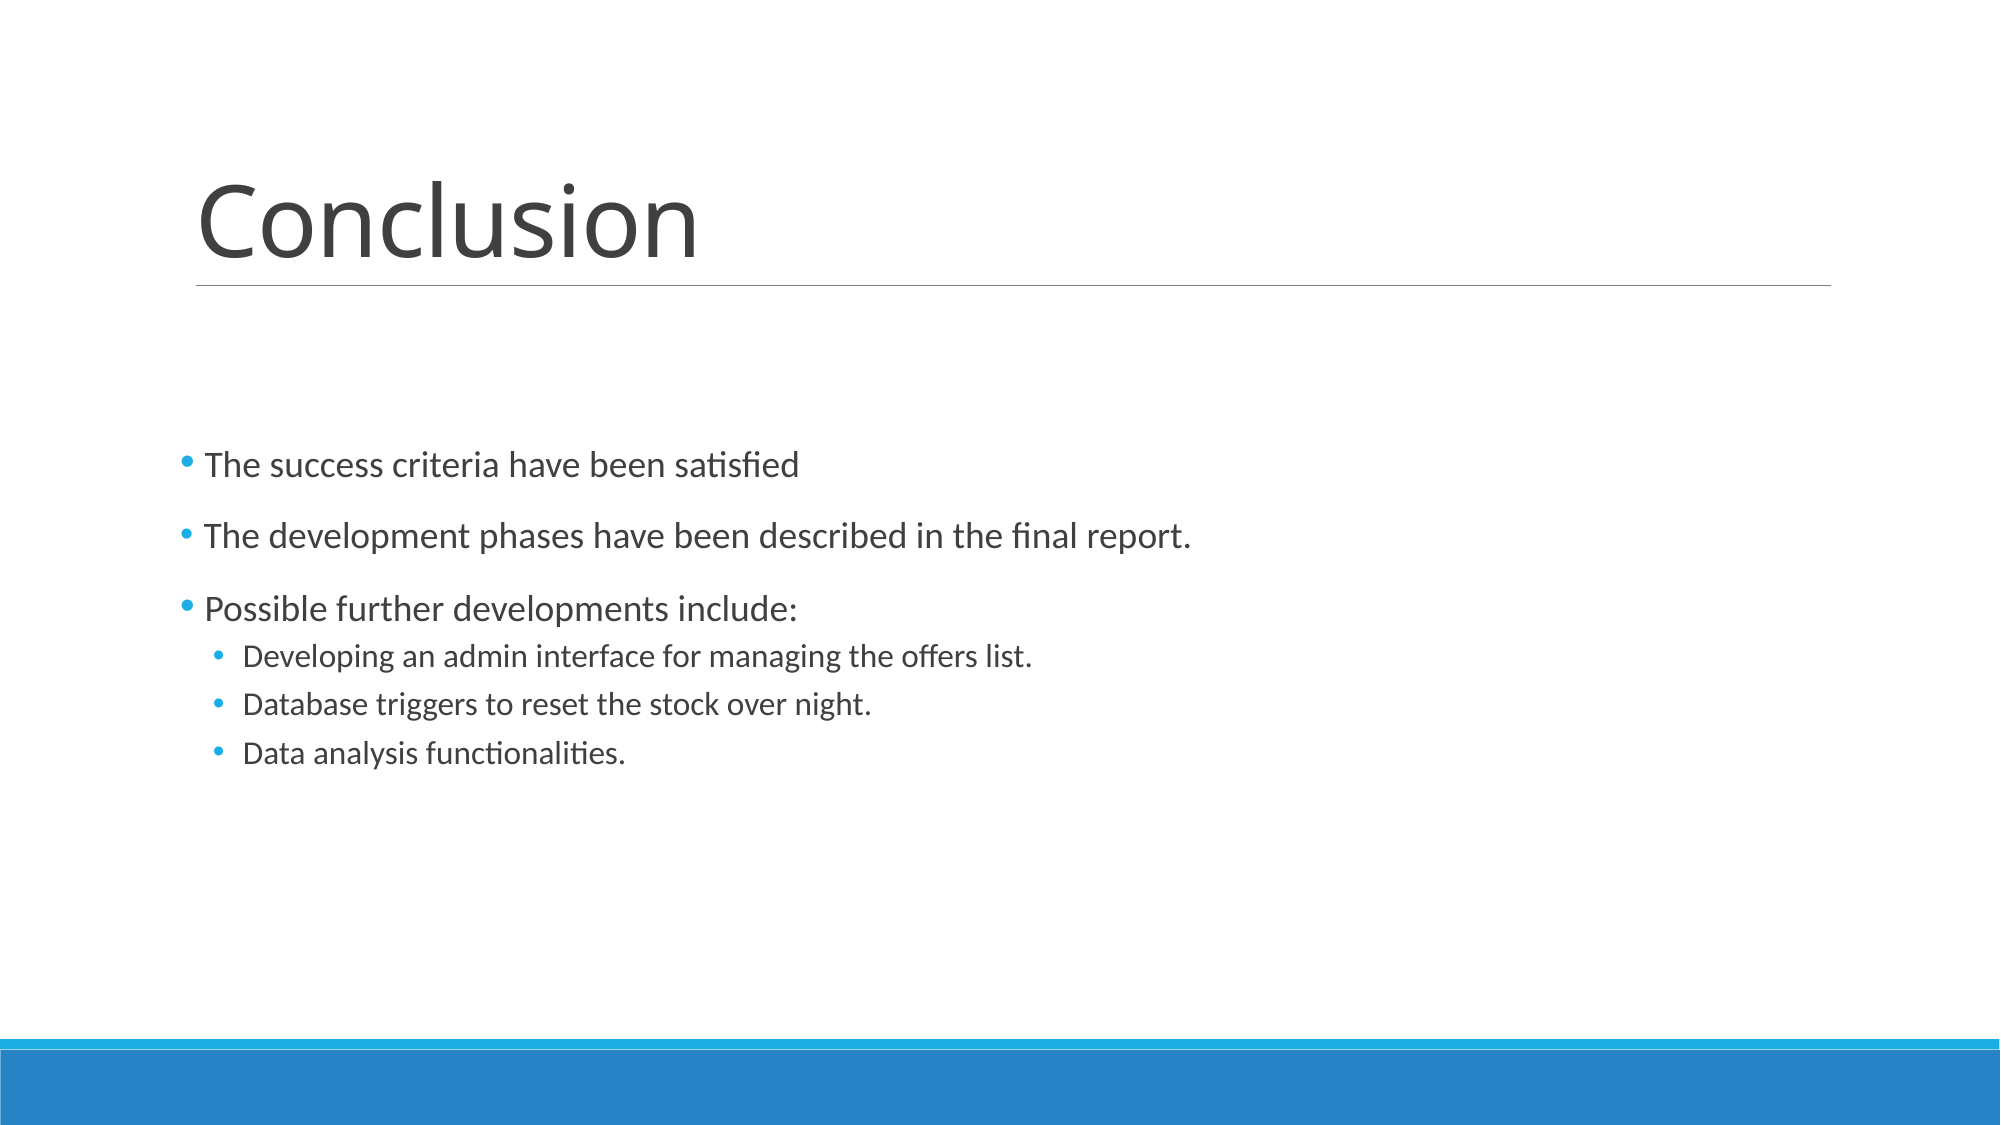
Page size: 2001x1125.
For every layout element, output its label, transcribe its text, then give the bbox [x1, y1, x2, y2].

title Conclusion [180, 47, 1830, 285]
list The success criteria have been satisfied The development phases have been described in the final report. Possible further developments include: Developing an admin interface for managing the offers list. Database triggers to reset the stock over night. Data analysis functionalities. [180, 434, 1830, 823]
